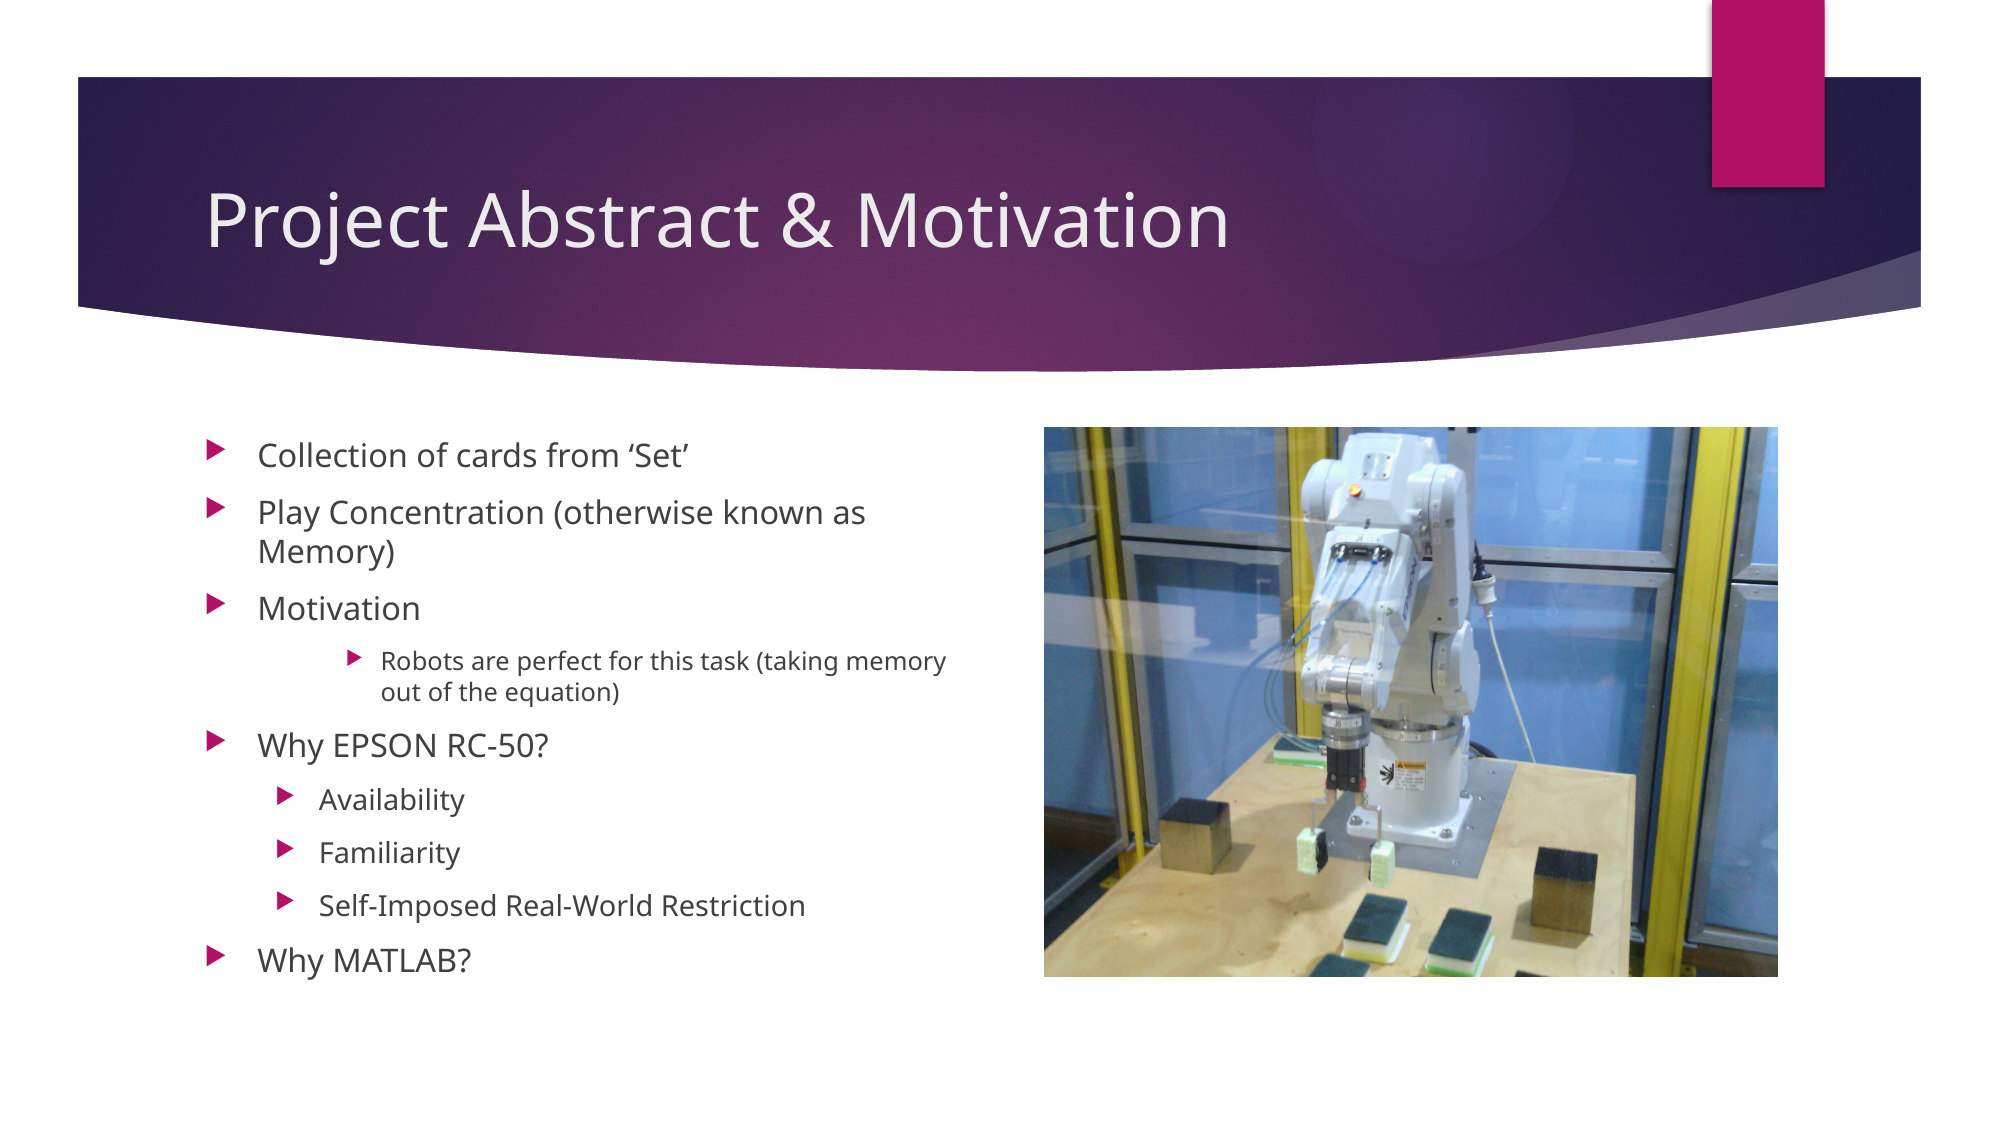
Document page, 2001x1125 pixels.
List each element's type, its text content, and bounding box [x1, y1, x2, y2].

list Collection of cards from ‘Set’ Play Concentration (otherwise known as Memory) Motivation Robots are perfect for this task (taking memory out of the equation) Why EPSON RC-50? Availability Familiarity Self-Imposed Real-World Restriction Why MATLAB? [189, 427, 967, 988]
title Project Abstract & Motivation [189, 159, 1627, 276]
picture [1043, 426, 1778, 978]
